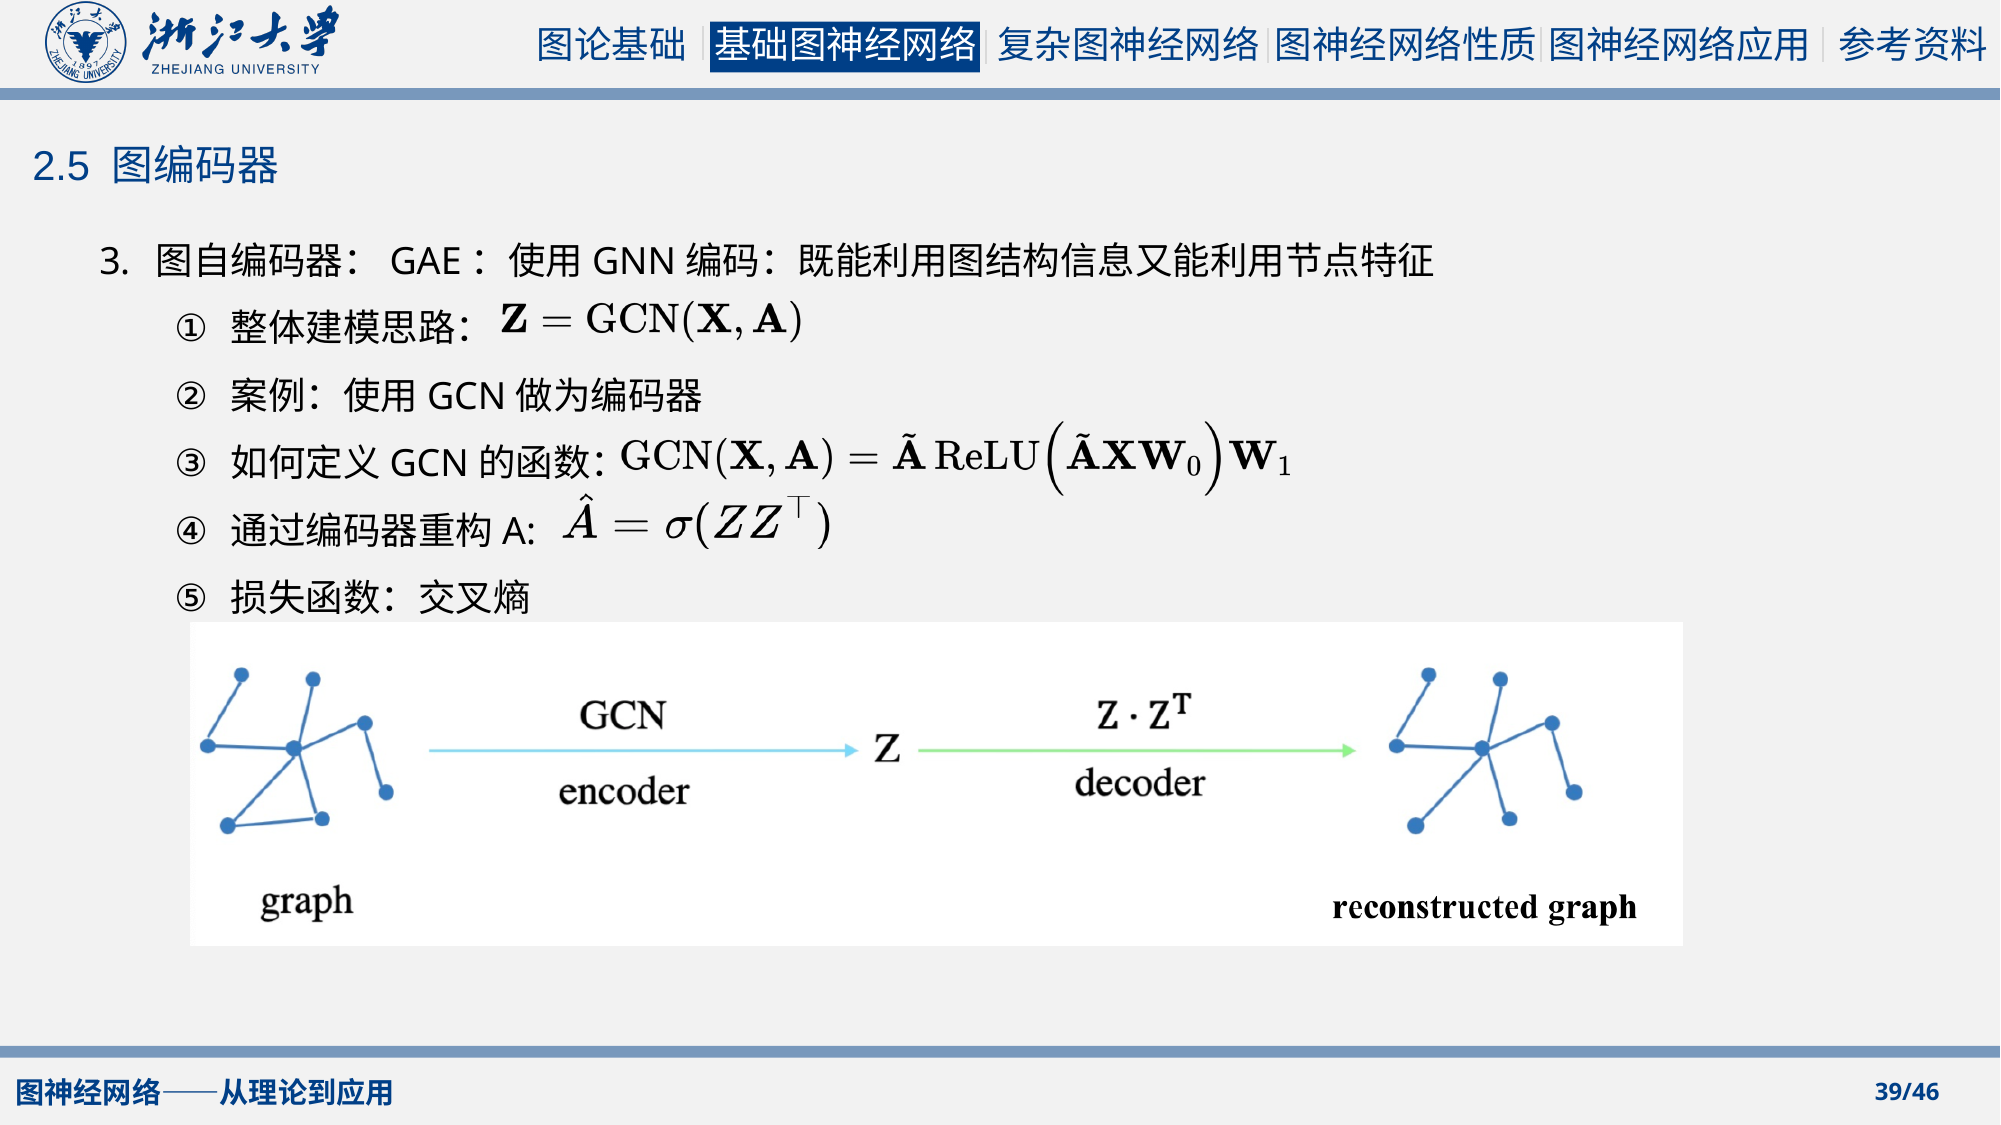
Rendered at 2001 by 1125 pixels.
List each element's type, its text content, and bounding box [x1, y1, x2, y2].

text_box 图神经网络性质 [1258, 13, 1531, 74]
text_box 图神经网络——从理论到应用 [0, 1057, 446, 1125]
text_box 39/46 [1837, 1068, 1978, 1113]
text_box 图神经网络应用 [1531, 13, 1828, 74]
picture [45, 1, 339, 84]
text_box 基础图神经网络 [698, 13, 992, 74]
text_box [0, 87, 2000, 101]
text_box 复杂图神经网络 [992, 13, 1258, 74]
text_box 图自编码器：GAE：使用GNN编码：既能利用图结构信息又能利用节点特征 整体建模思路： 案例：使用GCN做为编码器 如何定义GCN的函数： 通过编码器重构A: 损失函数：交叉熵 [84, 206, 2000, 627]
text_box [0, 1045, 2000, 1059]
text_box 2.5 图编码器 [32, 99, 429, 219]
picture [190, 622, 1683, 946]
text_box 参考资料 [1812, 14, 2000, 74]
text_box 图论基础 [512, 13, 698, 74]
picture [498, 295, 804, 343]
picture [557, 421, 1294, 549]
